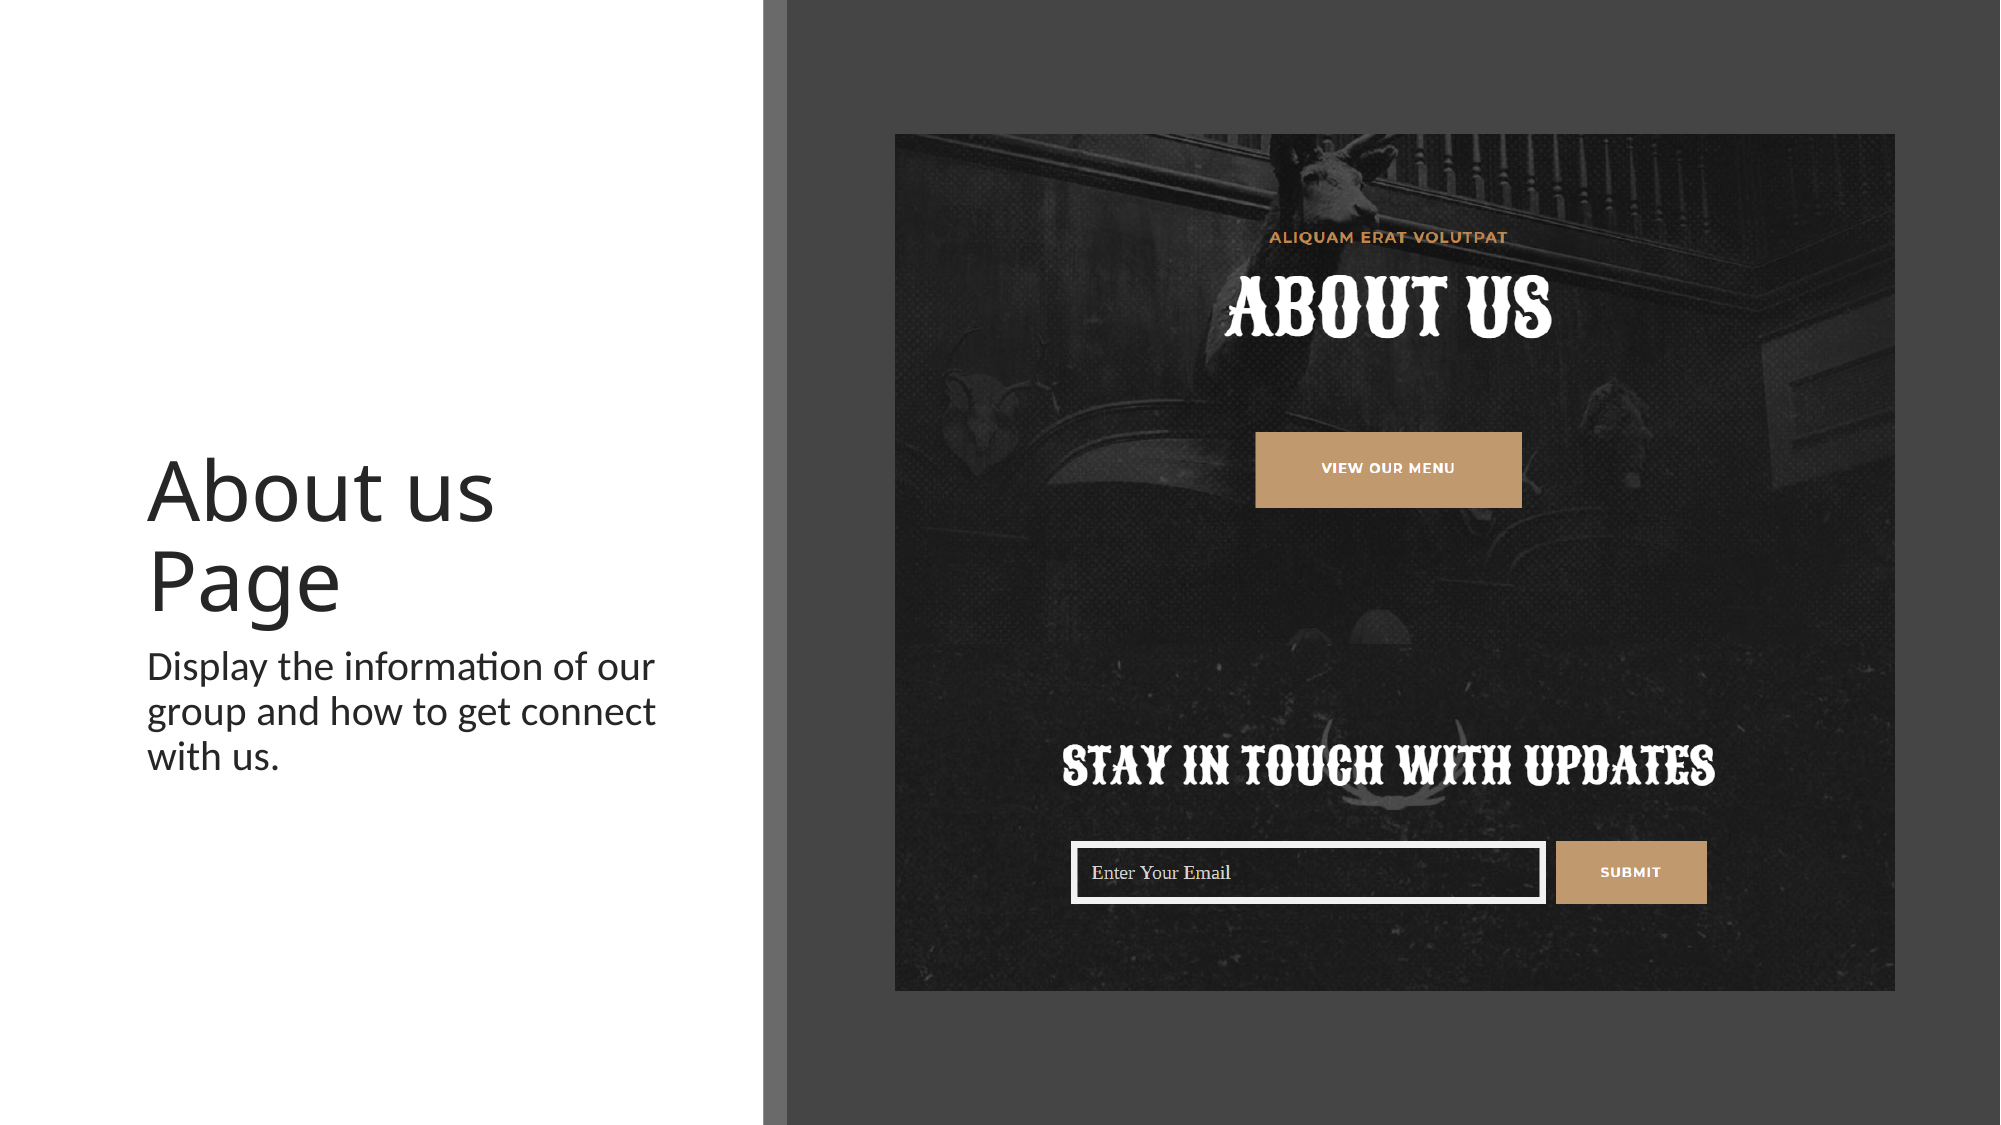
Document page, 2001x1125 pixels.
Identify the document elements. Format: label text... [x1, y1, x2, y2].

title About us Page [131, 206, 682, 637]
list Display the information of our group and how to get connect with us. [131, 637, 682, 790]
text_box [0, 0, 762, 1125]
text_box [762, 0, 788, 1125]
picture [895, 134, 1895, 991]
